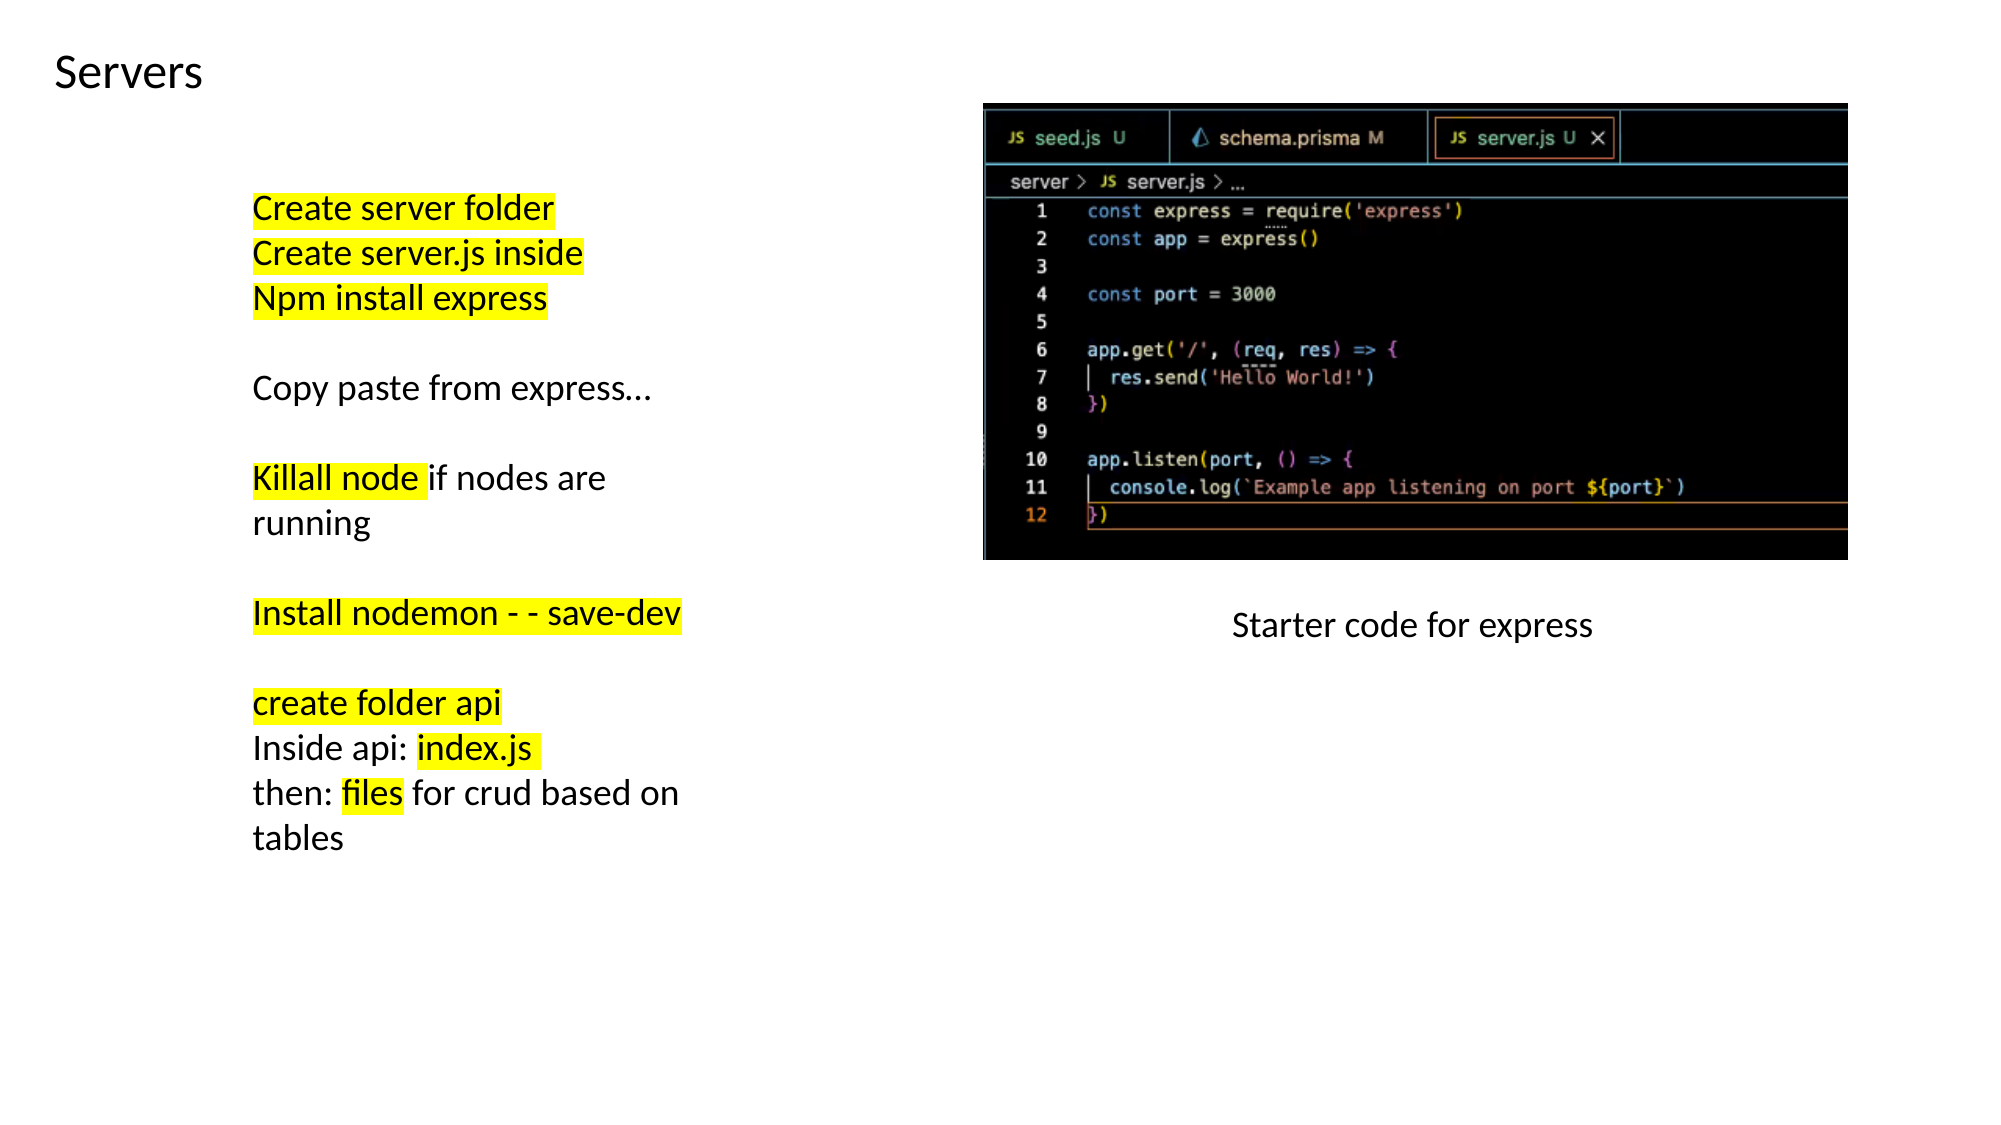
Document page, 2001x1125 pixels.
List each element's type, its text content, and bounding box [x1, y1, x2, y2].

text_box Starter code for express [1217, 592, 1609, 652]
text_box Create server folder Create server.js inside Npm install express Copy paste from express… Killall node if nodes are running Install nodemon - - save-dev create folder api Inside api: index.js then: files for crud based on tables [237, 175, 725, 1001]
picture [983, 103, 1848, 560]
text_box Servers [39, 31, 526, 106]
